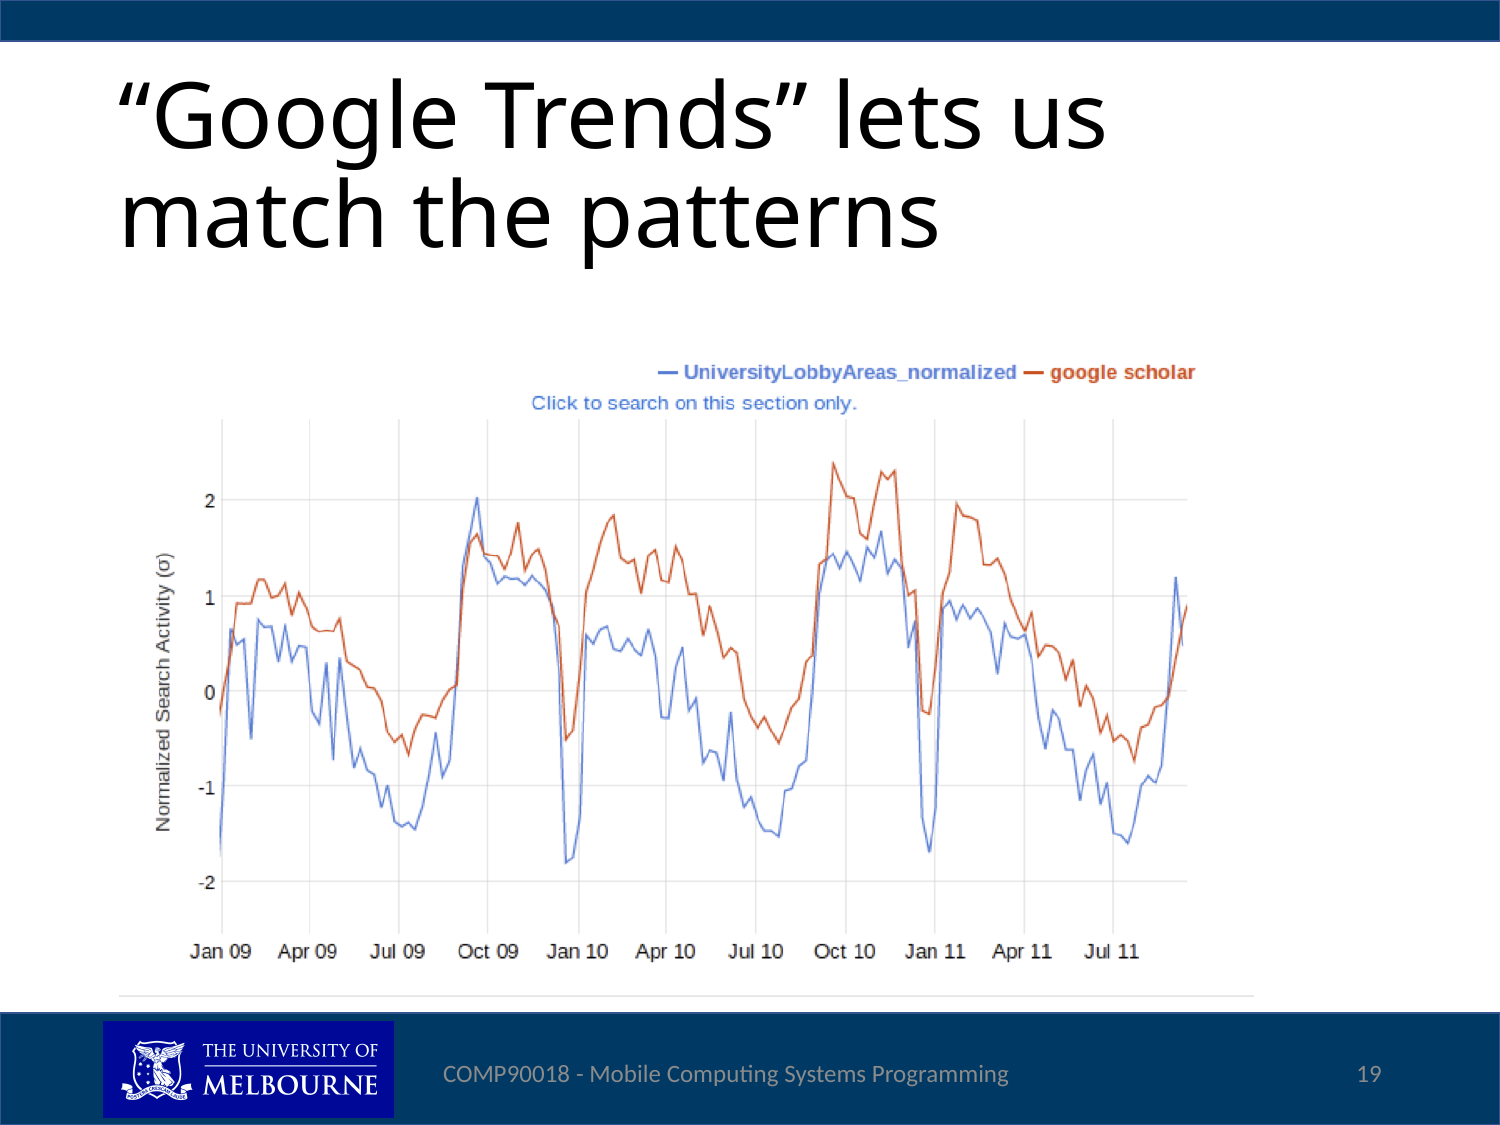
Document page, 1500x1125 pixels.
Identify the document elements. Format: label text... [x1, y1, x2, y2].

picture [110, 354, 1257, 1011]
picture [103, 1021, 394, 1118]
footer COMP90018 - Mobile Computing Systems Programming [393, 1042, 1059, 1103]
slide_number 19 [1059, 1042, 1397, 1103]
title “Google Trends” lets us match the patterns [103, 59, 1397, 278]
